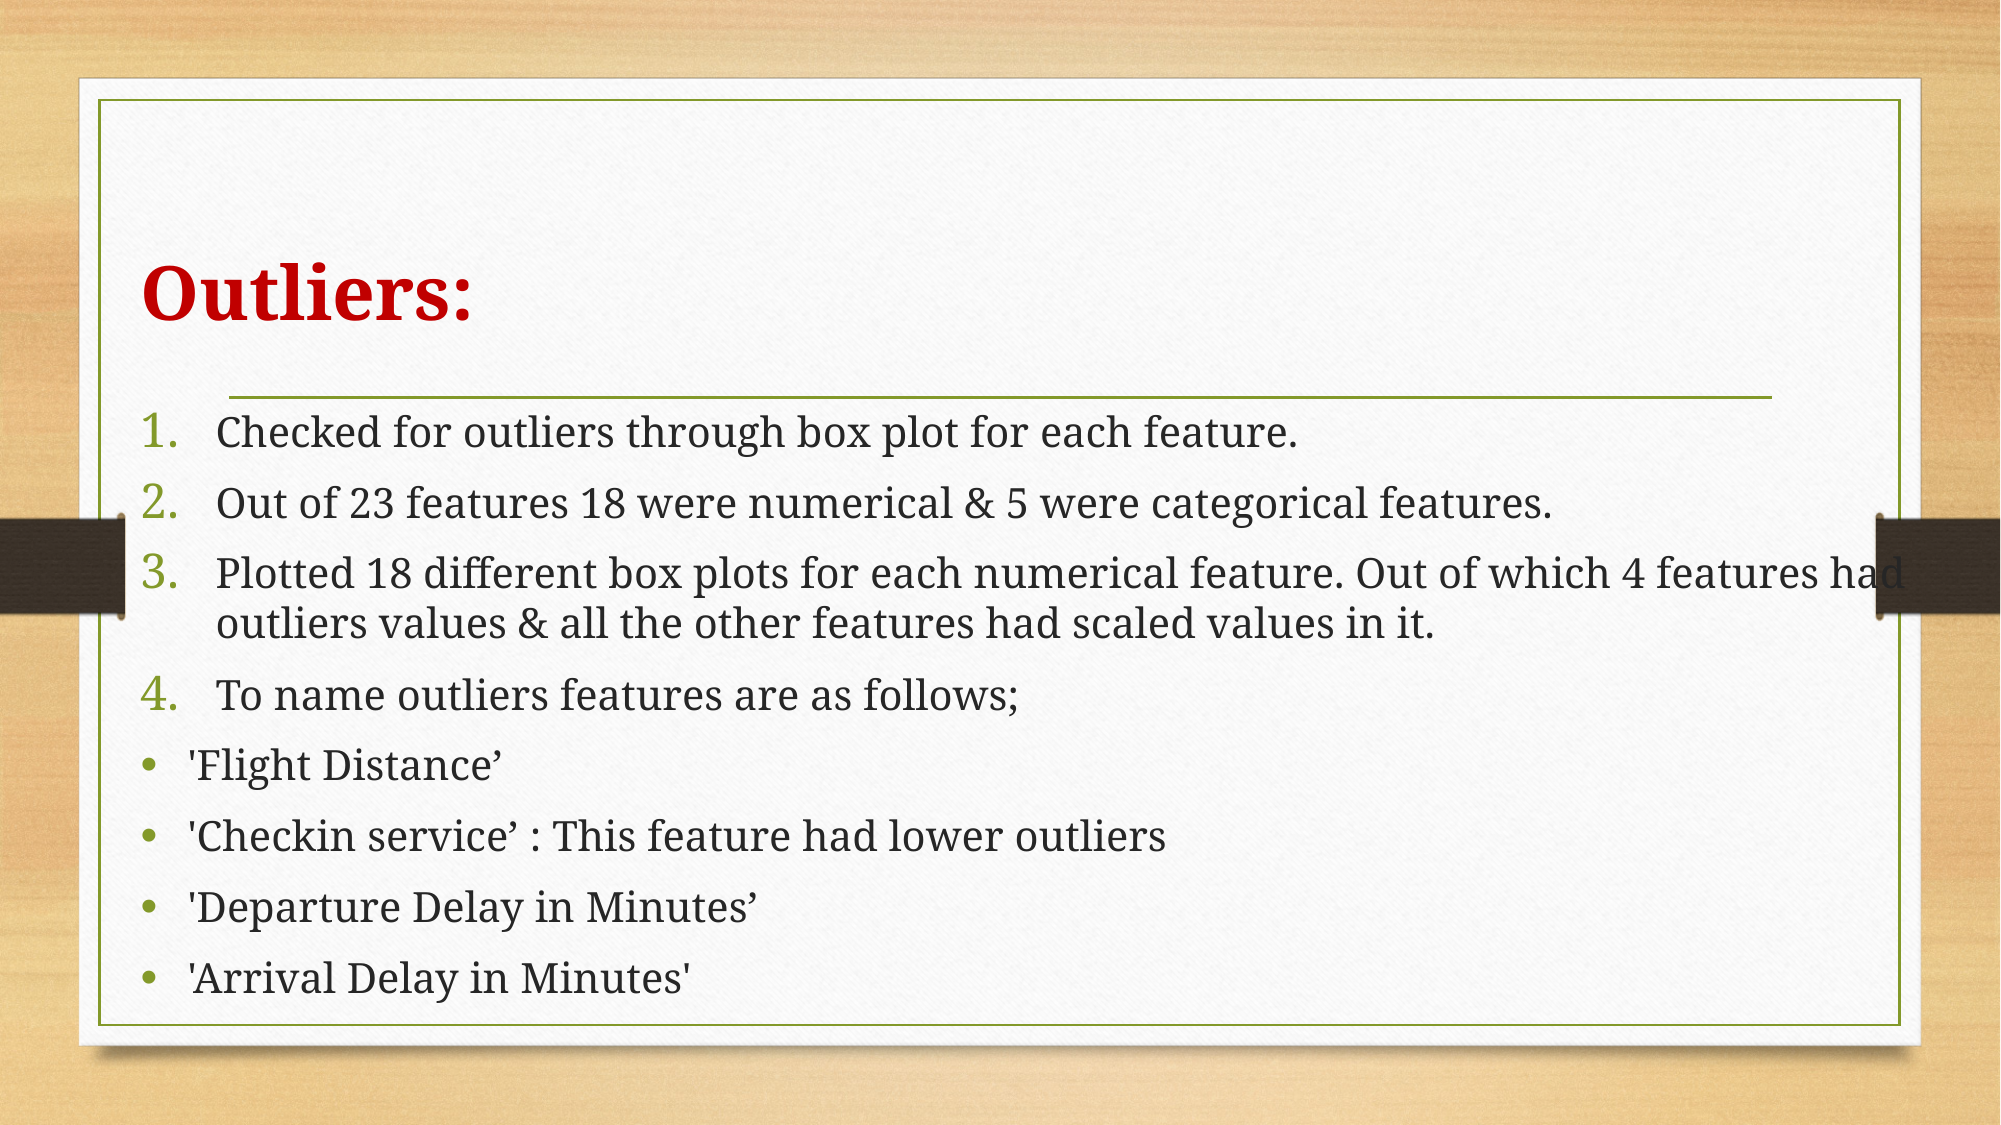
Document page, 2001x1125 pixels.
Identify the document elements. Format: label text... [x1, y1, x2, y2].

picture [0, 0, 2001, 1125]
title Outliers: [125, 183, 1701, 397]
list Checked for outliers through box plot for each feature. Out of 23 features 18 were numerical & 5 were categorical features. Plotted 18 different box plots for each numerical feature. Out of which 4 features had outliers values & all the other features had scaled values in it. To name outliers features are as follows; 'Flight Distance’ 'Checkin service’ : This feature had lower outliers 'Departure Delay in Minutes’ 'Arrival Delay in Minutes' [125, 397, 1922, 1025]
